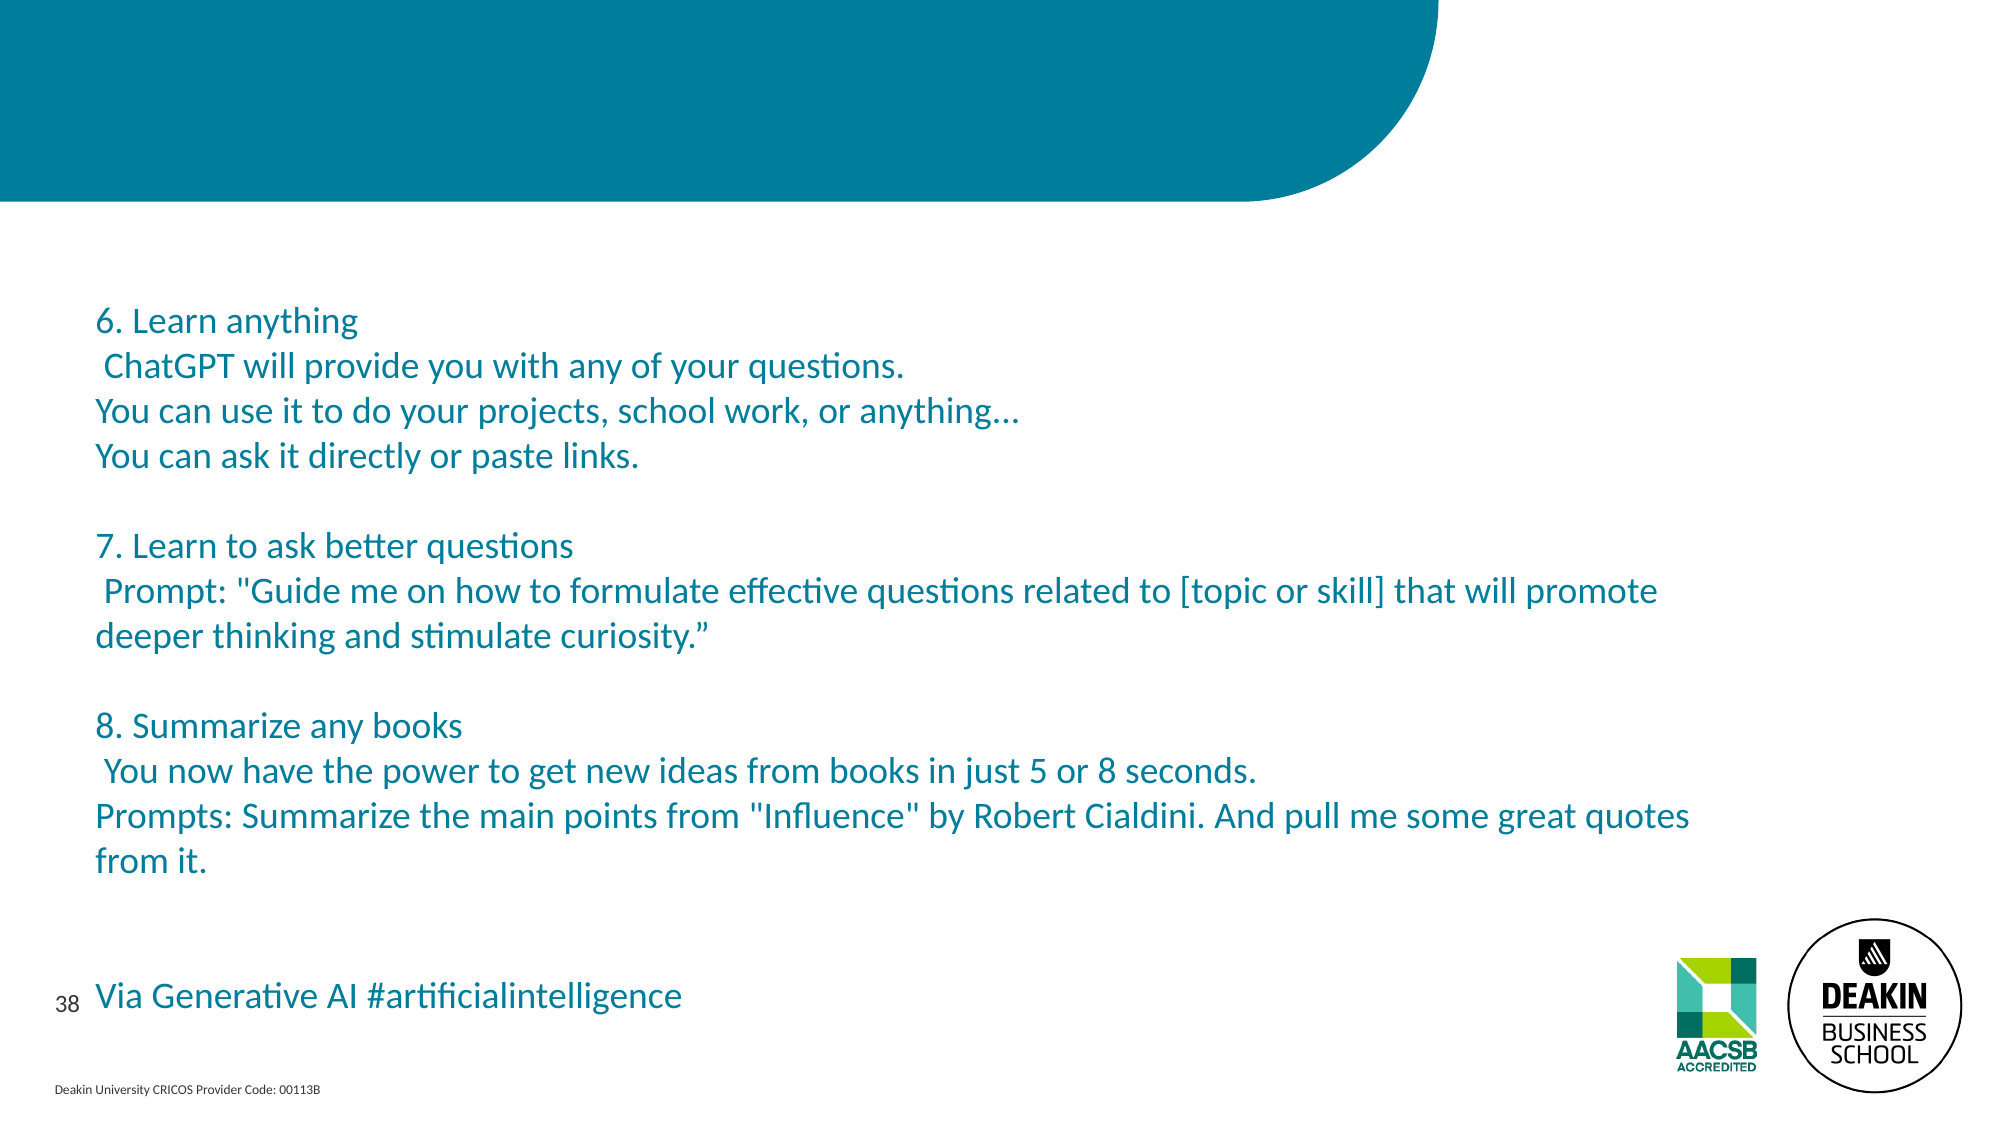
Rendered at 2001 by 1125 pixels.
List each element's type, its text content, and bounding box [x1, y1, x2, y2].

slide_number 38 [39, 982, 135, 1024]
picture [1761, 892, 1988, 1119]
list 6. Learn anything ChatGPT will provide you with any of your questions. You can use it to do your projects, school work, or anything... You can ask it directly or paste links. 7. Learn to ask better questions Prompt: "Guide me on how to formulate effective questions related to [topic or skill] that will promote deeper thinking and stimulate curiosity.” 8. Summarize any books You now have the power to get new ideas from books in just 5 or 8 seconds. Prompts: Summarize the main points from "Influence" by Robert Cialdini. And pull me some great quotes from it. Via Generative AI #artificialintelligence [80, 288, 1753, 941]
picture [1676, 958, 1757, 1072]
footer Deakin University CRICOS Provider Code: 00113B [39, 1072, 1127, 1107]
